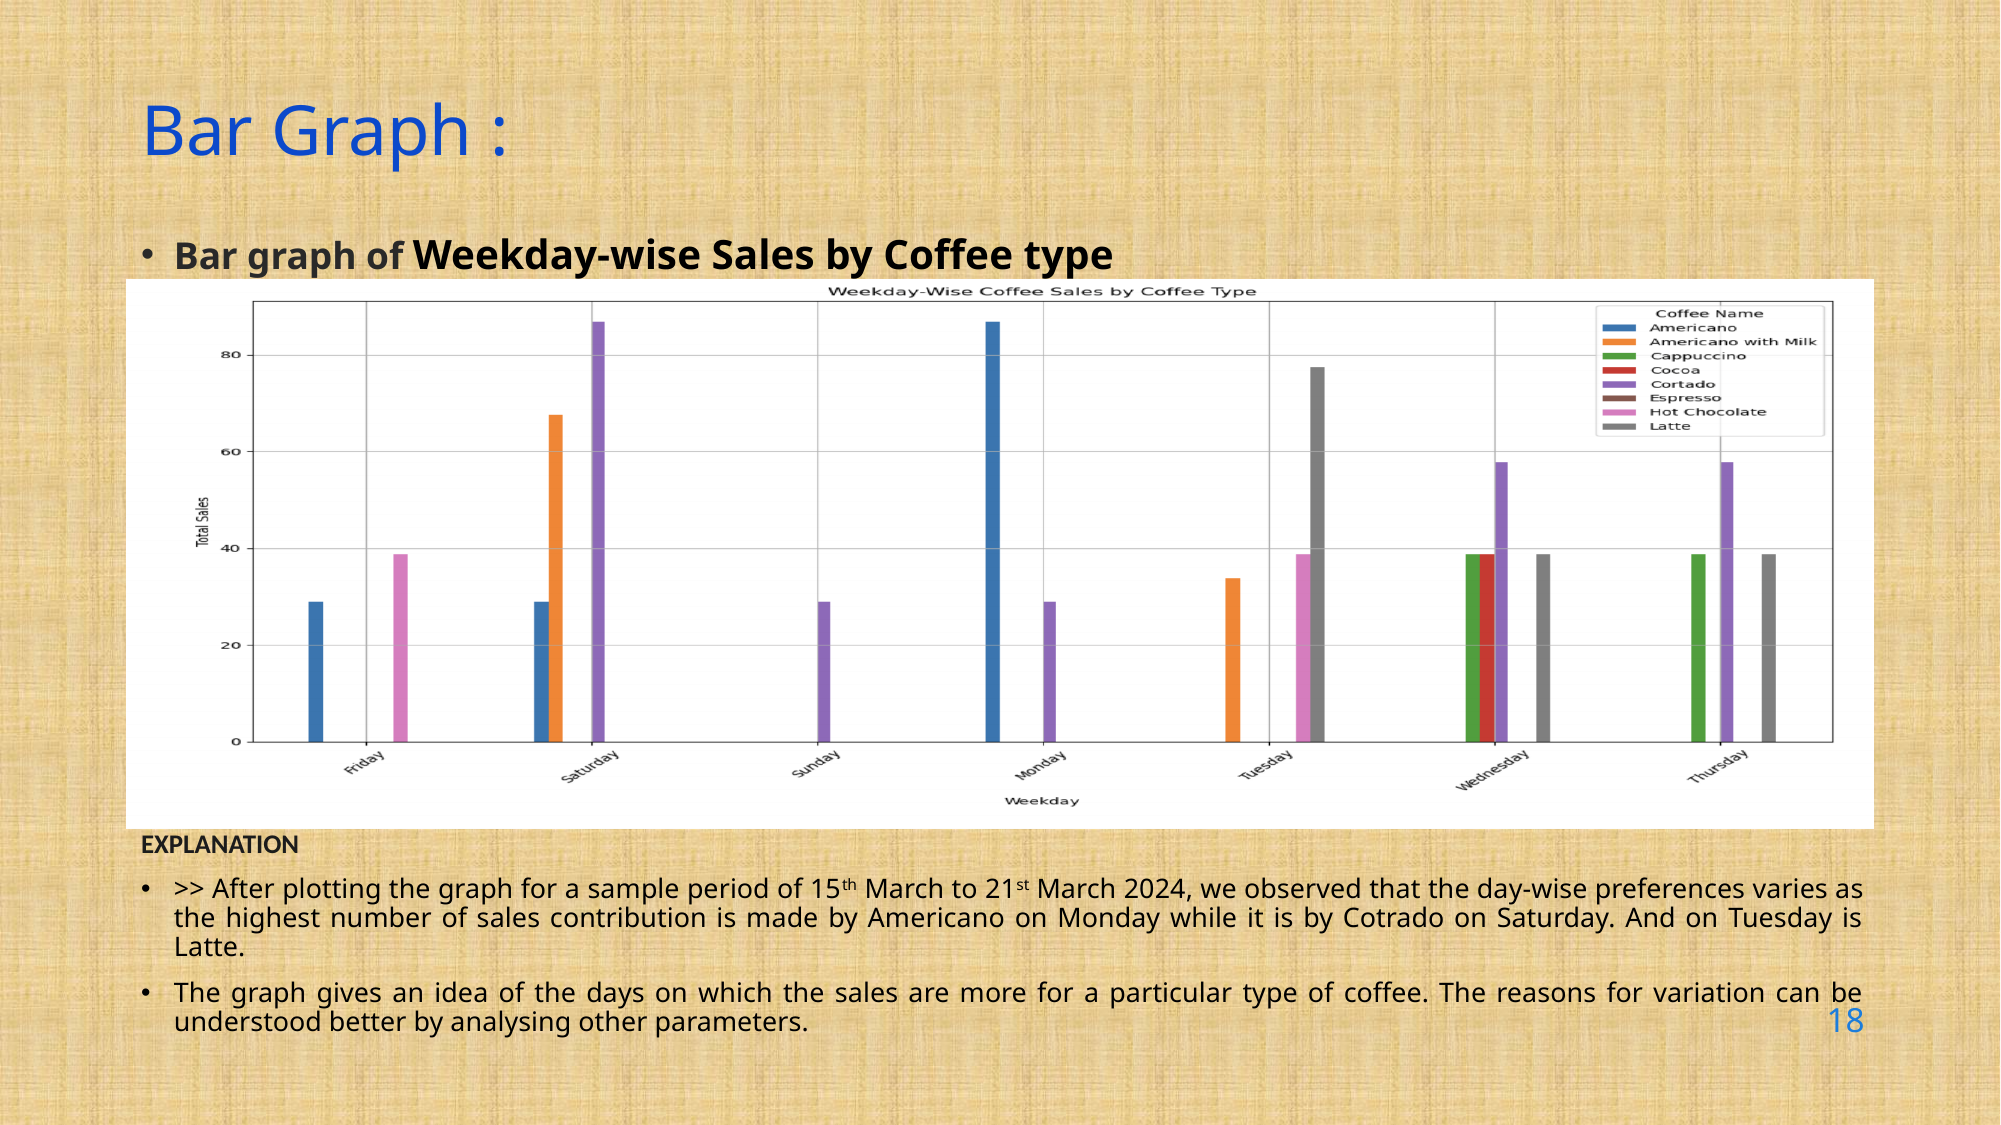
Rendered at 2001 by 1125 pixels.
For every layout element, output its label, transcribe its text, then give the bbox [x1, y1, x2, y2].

list Bar graph of Weekday-wise Sales by Coffee type EXPLANATION >> After plotting the graph for a sample period of 15th March to 21st March 2024, we observed that the day-wise preferences varies as the highest number of sales contribution is made by Americano on Monday while it is by Cotrado on Saturday. And on Tuesday is Latte. The graph gives an idea of the days on which the sales are more for a particular type of coffee. The reasons for variation can be understood better by analysing other parameters. [126, 227, 1880, 1055]
text_box Bar Graph : [126, 88, 1852, 179]
picture [0, 0, 2001, 1125]
